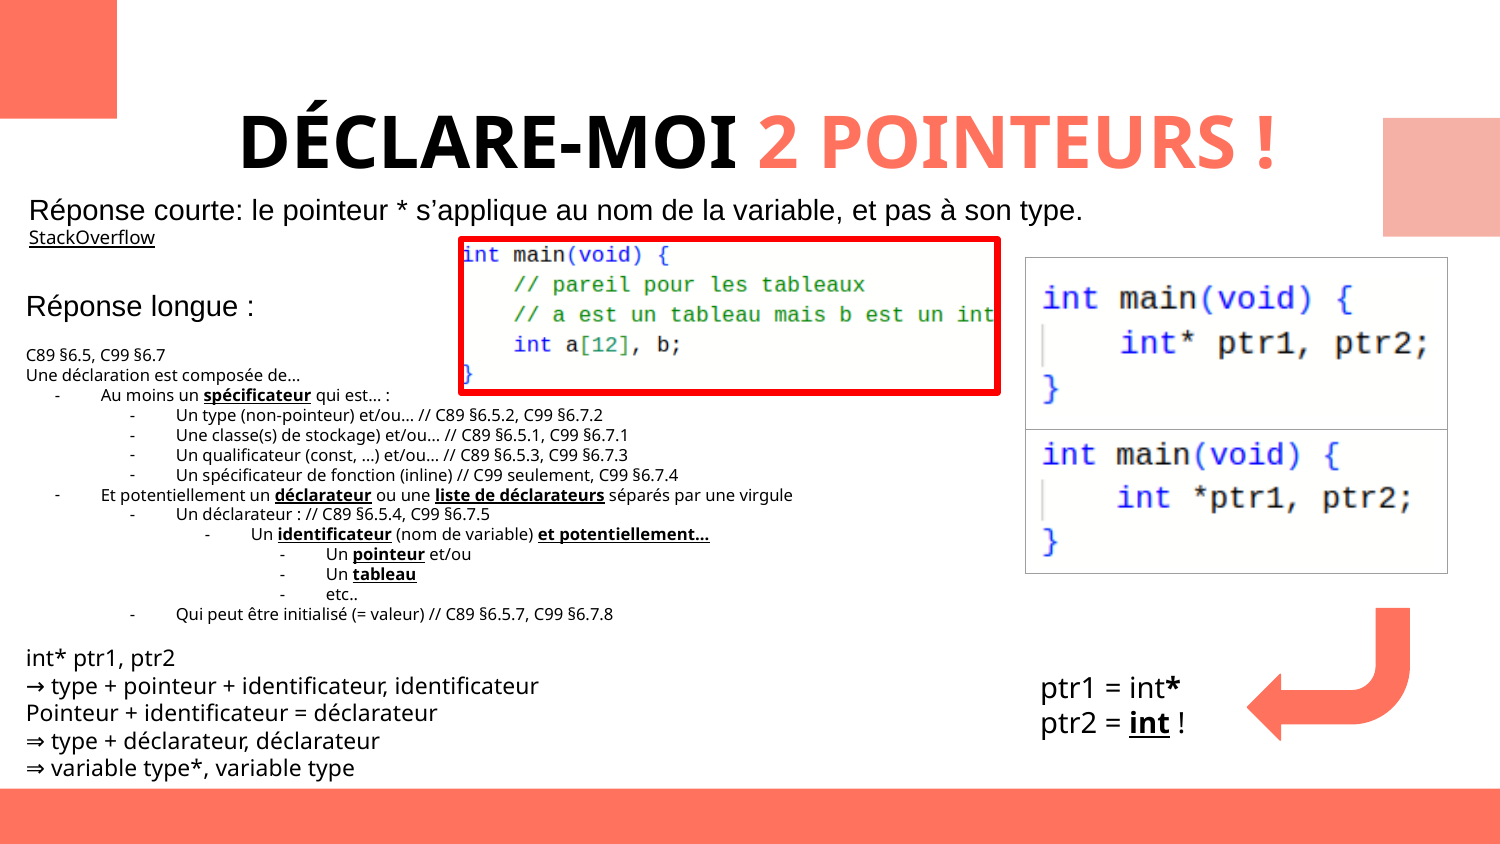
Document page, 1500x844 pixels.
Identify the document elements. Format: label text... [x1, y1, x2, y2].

text_box ptr1 = int* ptr2 = int ! [1025, 654, 1223, 751]
picture [1038, 278, 1435, 416]
text_box Réponse longue : C89 §6.5, C99 §6.7 Une déclaration est composée de… Au moins un spécificateur qui est… : Un type (non-pointeur) et/ou… // C89 §6.5.2, C99 §6.7.2 Une classe(s) de stockage) et/ou… // C89 §6.5.1, C99 §6.7.1 Un qualificateur (const, …) et/ou… // C89 §6.5.3, C99 §6.7.3 Un spécificateur de fonction (inline) // C99 seulement, C99 §6.7.4 Et potentiellement un déclarateur ou une liste de déclarateurs séparés par une virgule Un déclarateur : // C89 §6.5.4, C99 §6.7.5 Un identificateur (nom de variable) et potentiellement… Un pointeur et/ou Un tableau etc.. Qui peut être initialisé (= valeur) // C89 §6.5.7, C99 §6.7.8 int* ptr1, ptr2 → type + pointeur + identificateur, identificateur Pointeur + identificateur = déclarateur ⇒ type + déclarateur, déclarateur ⇒ variable type*, variable type [10, 272, 1009, 784]
text_box Réponse courte: le pointeur * s’applique au nom de la variable, et pas à son type. StackOverflow [13, 176, 1136, 273]
table_cell [1026, 430, 1447, 573]
picture [1038, 435, 1435, 568]
title DÉCLARE-MOI 2 POINTEURS ! [105, 102, 1410, 177]
picture [460, 237, 998, 392]
text_box [1247, 608, 1410, 741]
table_header [1026, 258, 1447, 429]
